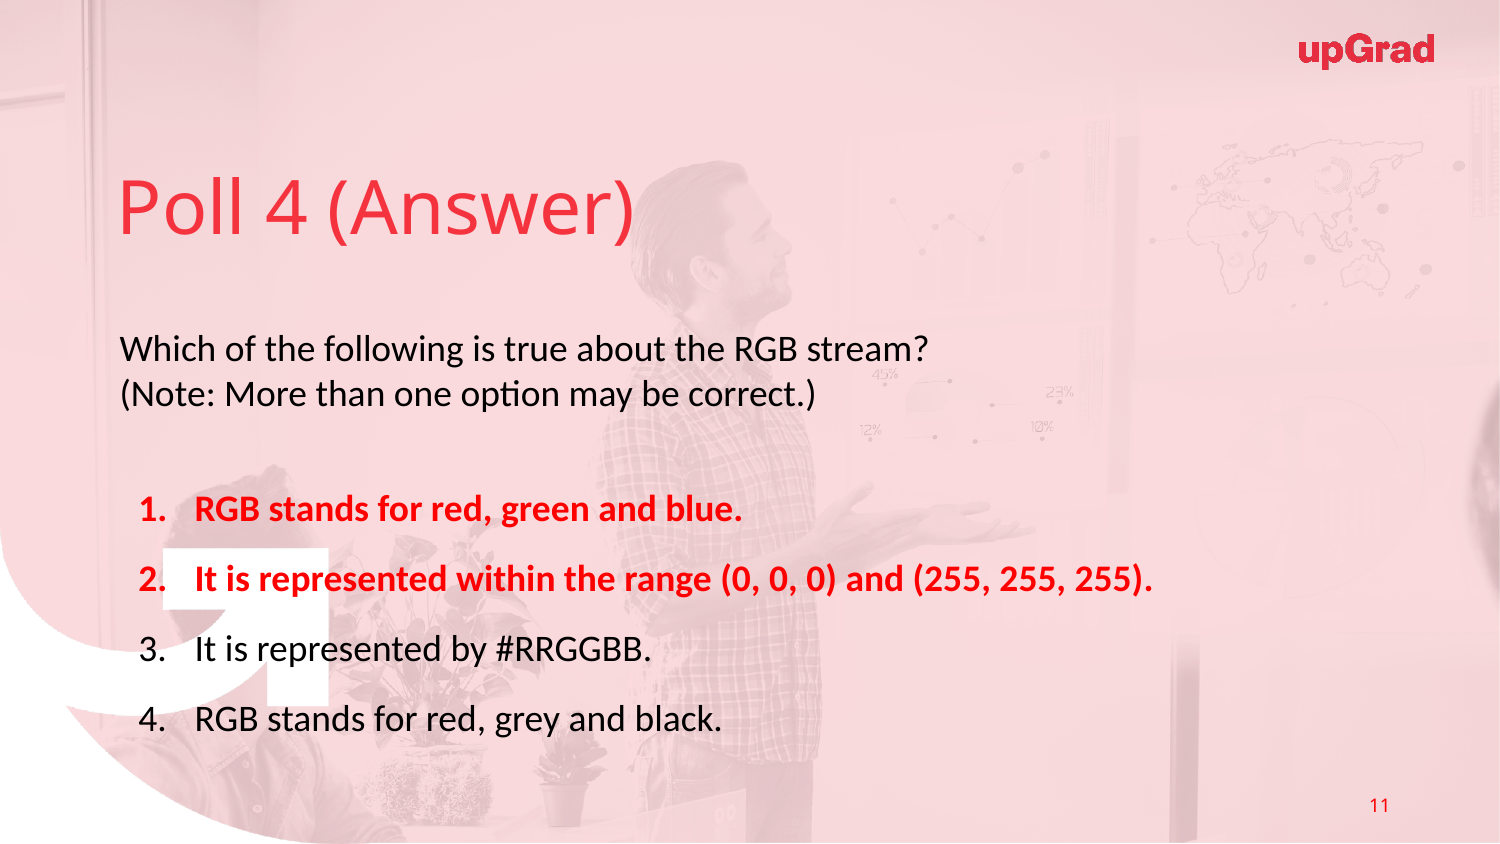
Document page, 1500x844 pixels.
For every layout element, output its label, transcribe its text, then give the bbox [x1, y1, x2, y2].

text_box Which of the following is true about the RGB stream? (Note: More than one option may be correct.) RGB stands for red, green and blue. It is represented within the range (0, 0, 0) and (255, 255, 255). It is represented by #RRGGBB. RGB stands for red, grey and black. [104, 316, 1406, 734]
picture [1299, 33, 1434, 70]
text_box [0, 0, 1500, 844]
text_box 11 [1068, 782, 1406, 828]
text_box Poll 4 (Answer) [105, 102, 1007, 316]
